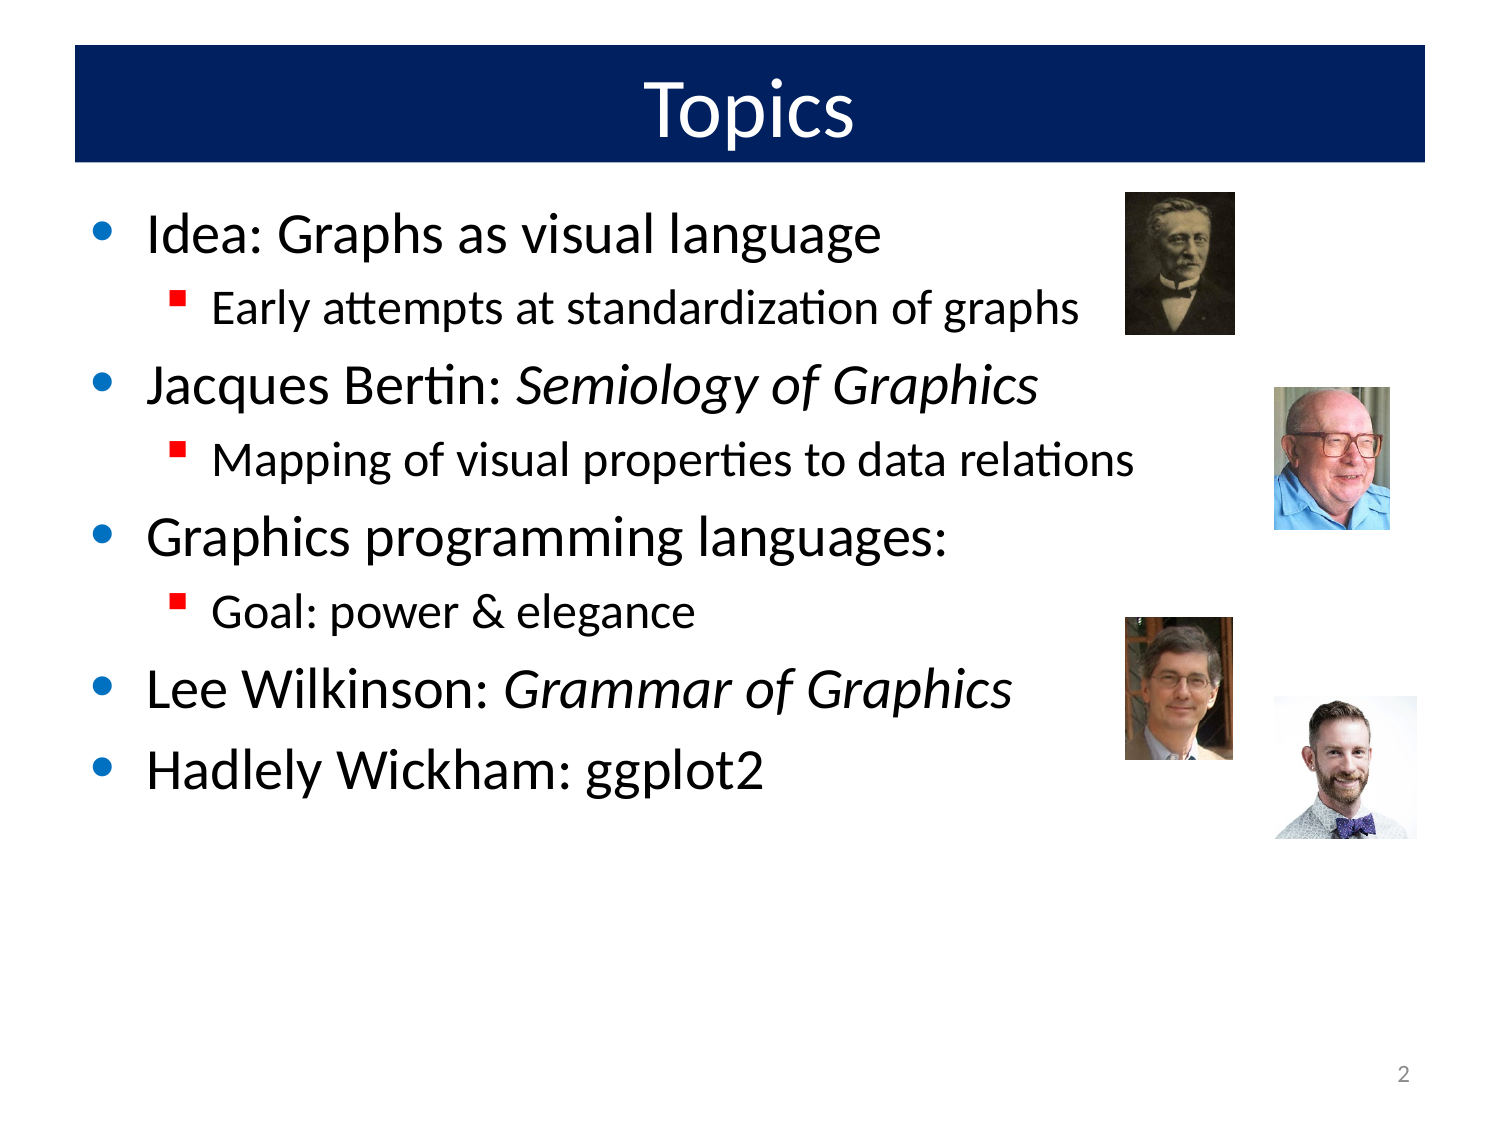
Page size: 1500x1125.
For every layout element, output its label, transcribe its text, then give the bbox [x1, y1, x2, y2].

list Idea: Graphs as visual language Early attempts at standardization of graphs Jacques Bertin: Semiology of Graphics Mapping of visual properties to data relations Graphics programming languages: Goal: power & elegance Lee Wilkinson: Grammar of Graphics Hadlely Wickham: ggplot2 [75, 187, 1425, 1025]
picture [1274, 387, 1390, 531]
picture [1274, 695, 1418, 839]
picture [1124, 192, 1235, 336]
picture [1124, 616, 1233, 760]
slide_number 2 [1074, 1042, 1425, 1103]
title Topics [75, 45, 1425, 163]
